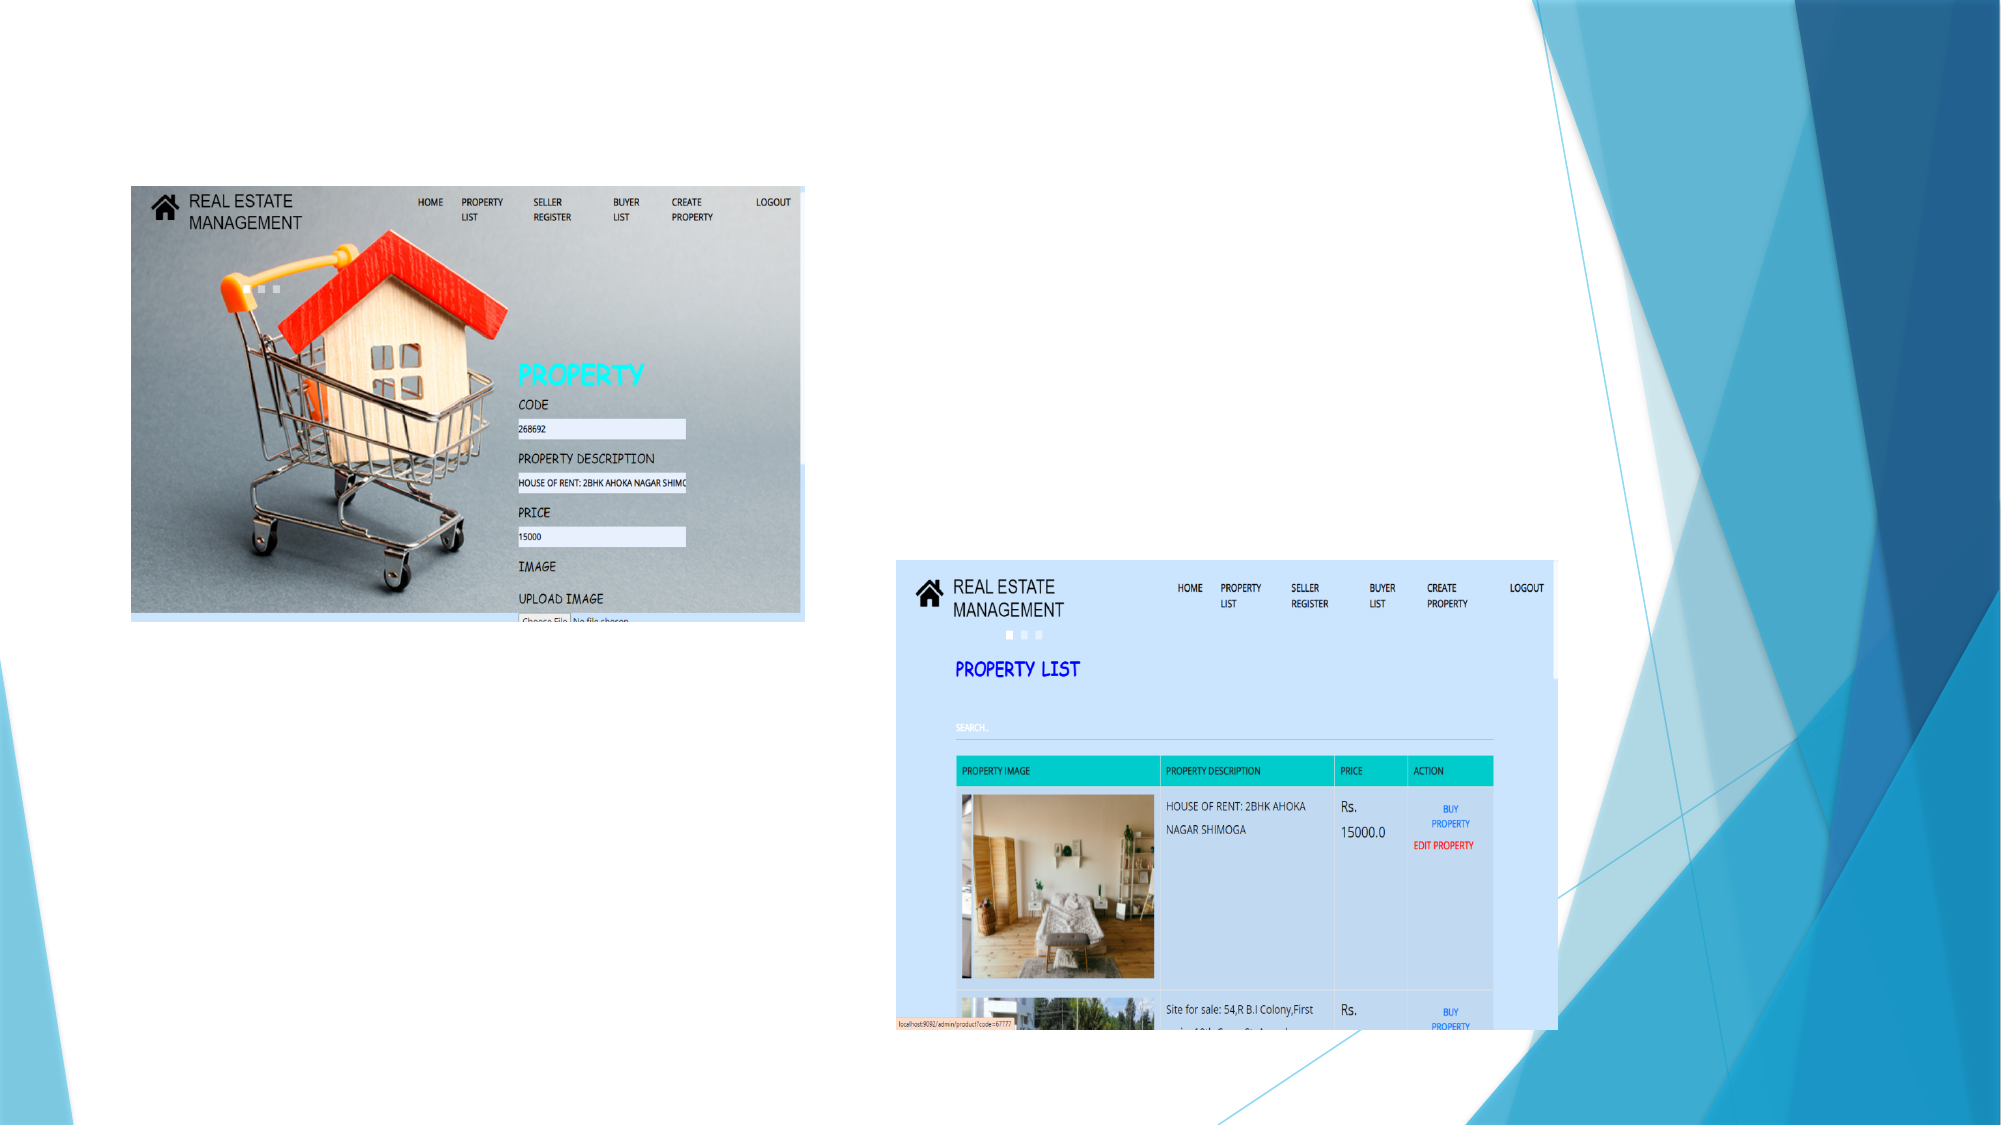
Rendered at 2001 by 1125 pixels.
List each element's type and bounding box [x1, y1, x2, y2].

picture [896, 559, 1559, 1031]
list [131, 185, 806, 623]
